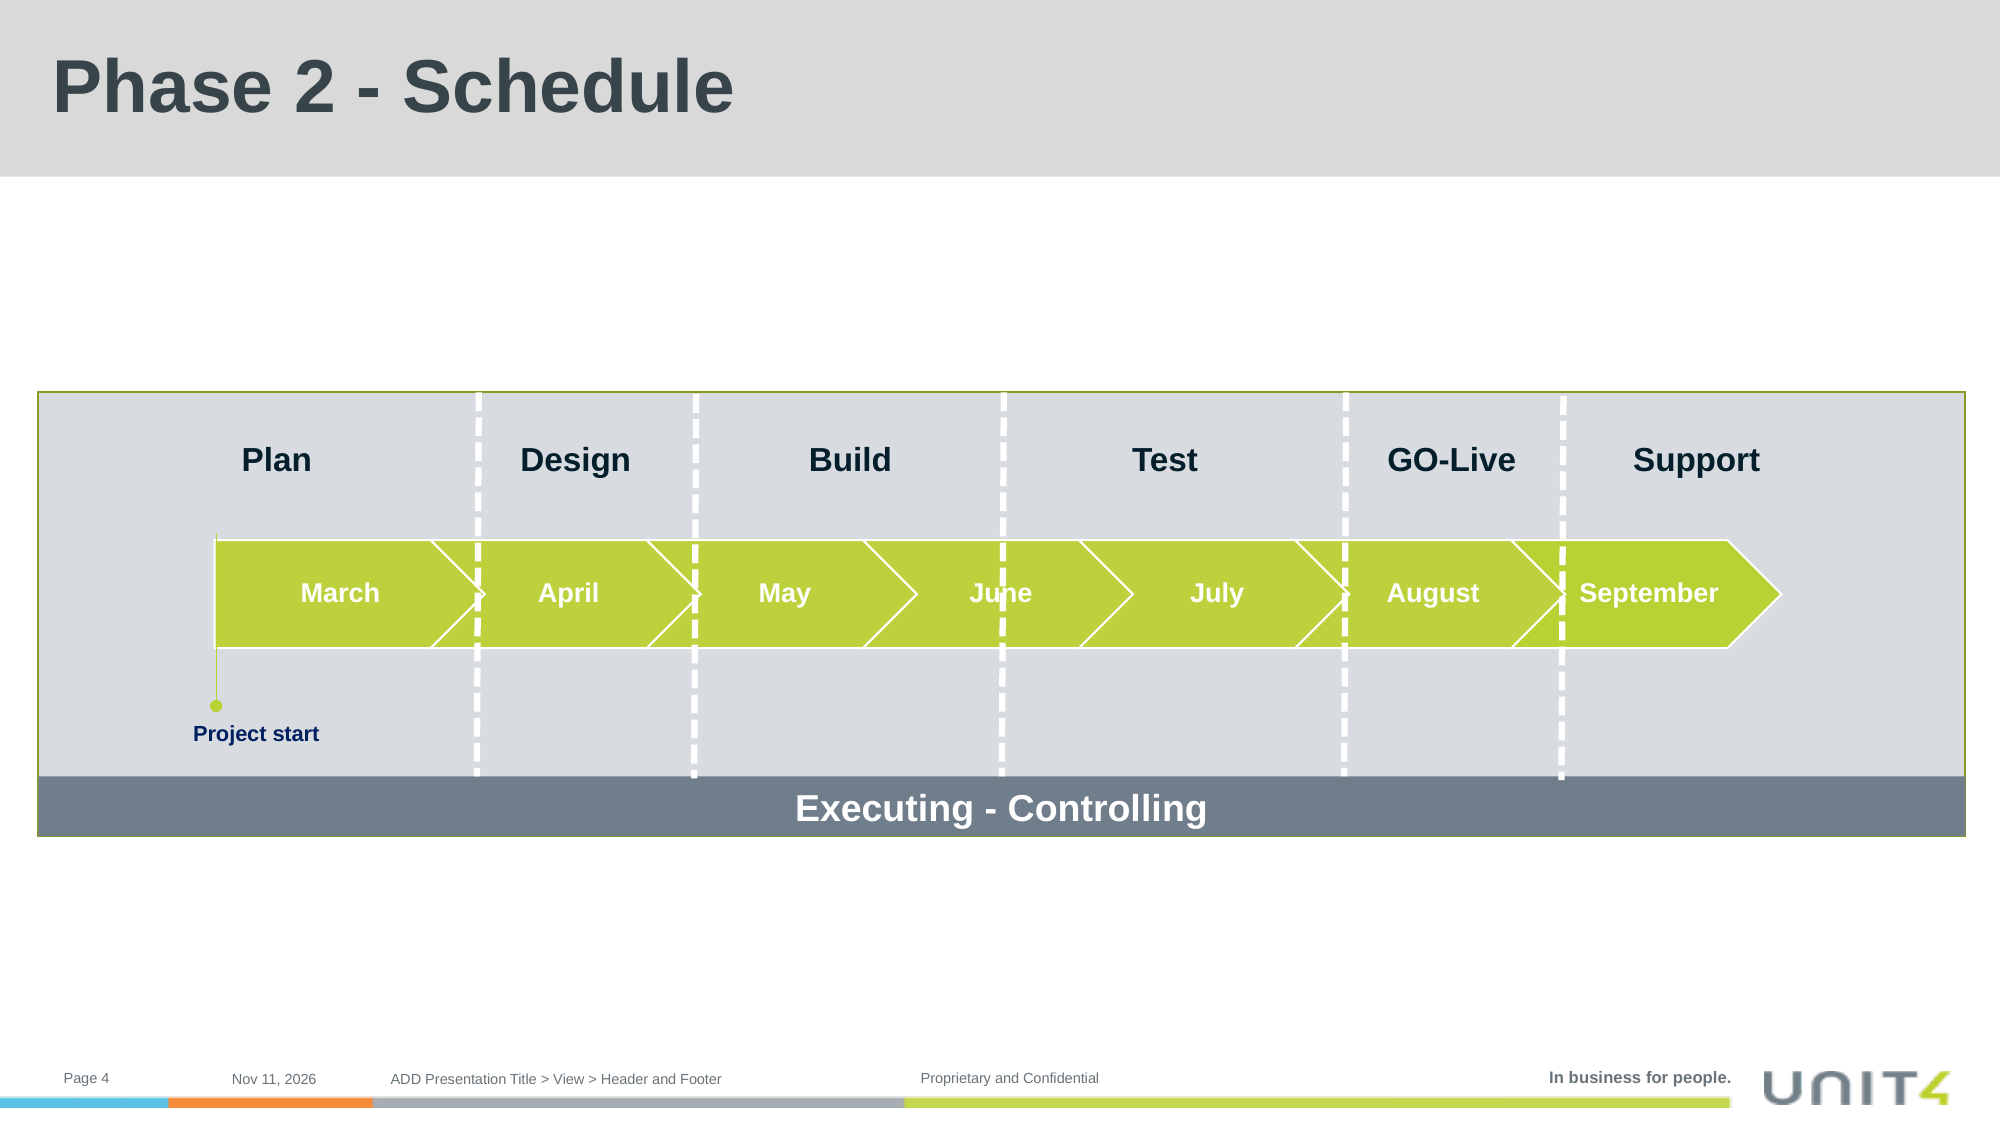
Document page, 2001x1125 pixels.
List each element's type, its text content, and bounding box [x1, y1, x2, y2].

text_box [214, 424, 476, 764]
text_box Executing - Controlling [38, 776, 1966, 837]
text_box [37, 391, 1966, 837]
title Phase 2 - Schedule [37, 0, 1963, 176]
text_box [1564, 424, 1782, 764]
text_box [176, 533, 337, 754]
picture [1764, 1071, 1951, 1105]
footer ADD Presentation Title > View > Header and Footer [375, 1062, 906, 1096]
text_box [1347, 424, 1561, 764]
slide_number 8-Aug-17 [172, 1062, 375, 1096]
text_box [697, 424, 1001, 764]
picture [0, 1071, 1749, 1108]
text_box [479, 424, 694, 764]
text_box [1004, 424, 1344, 764]
